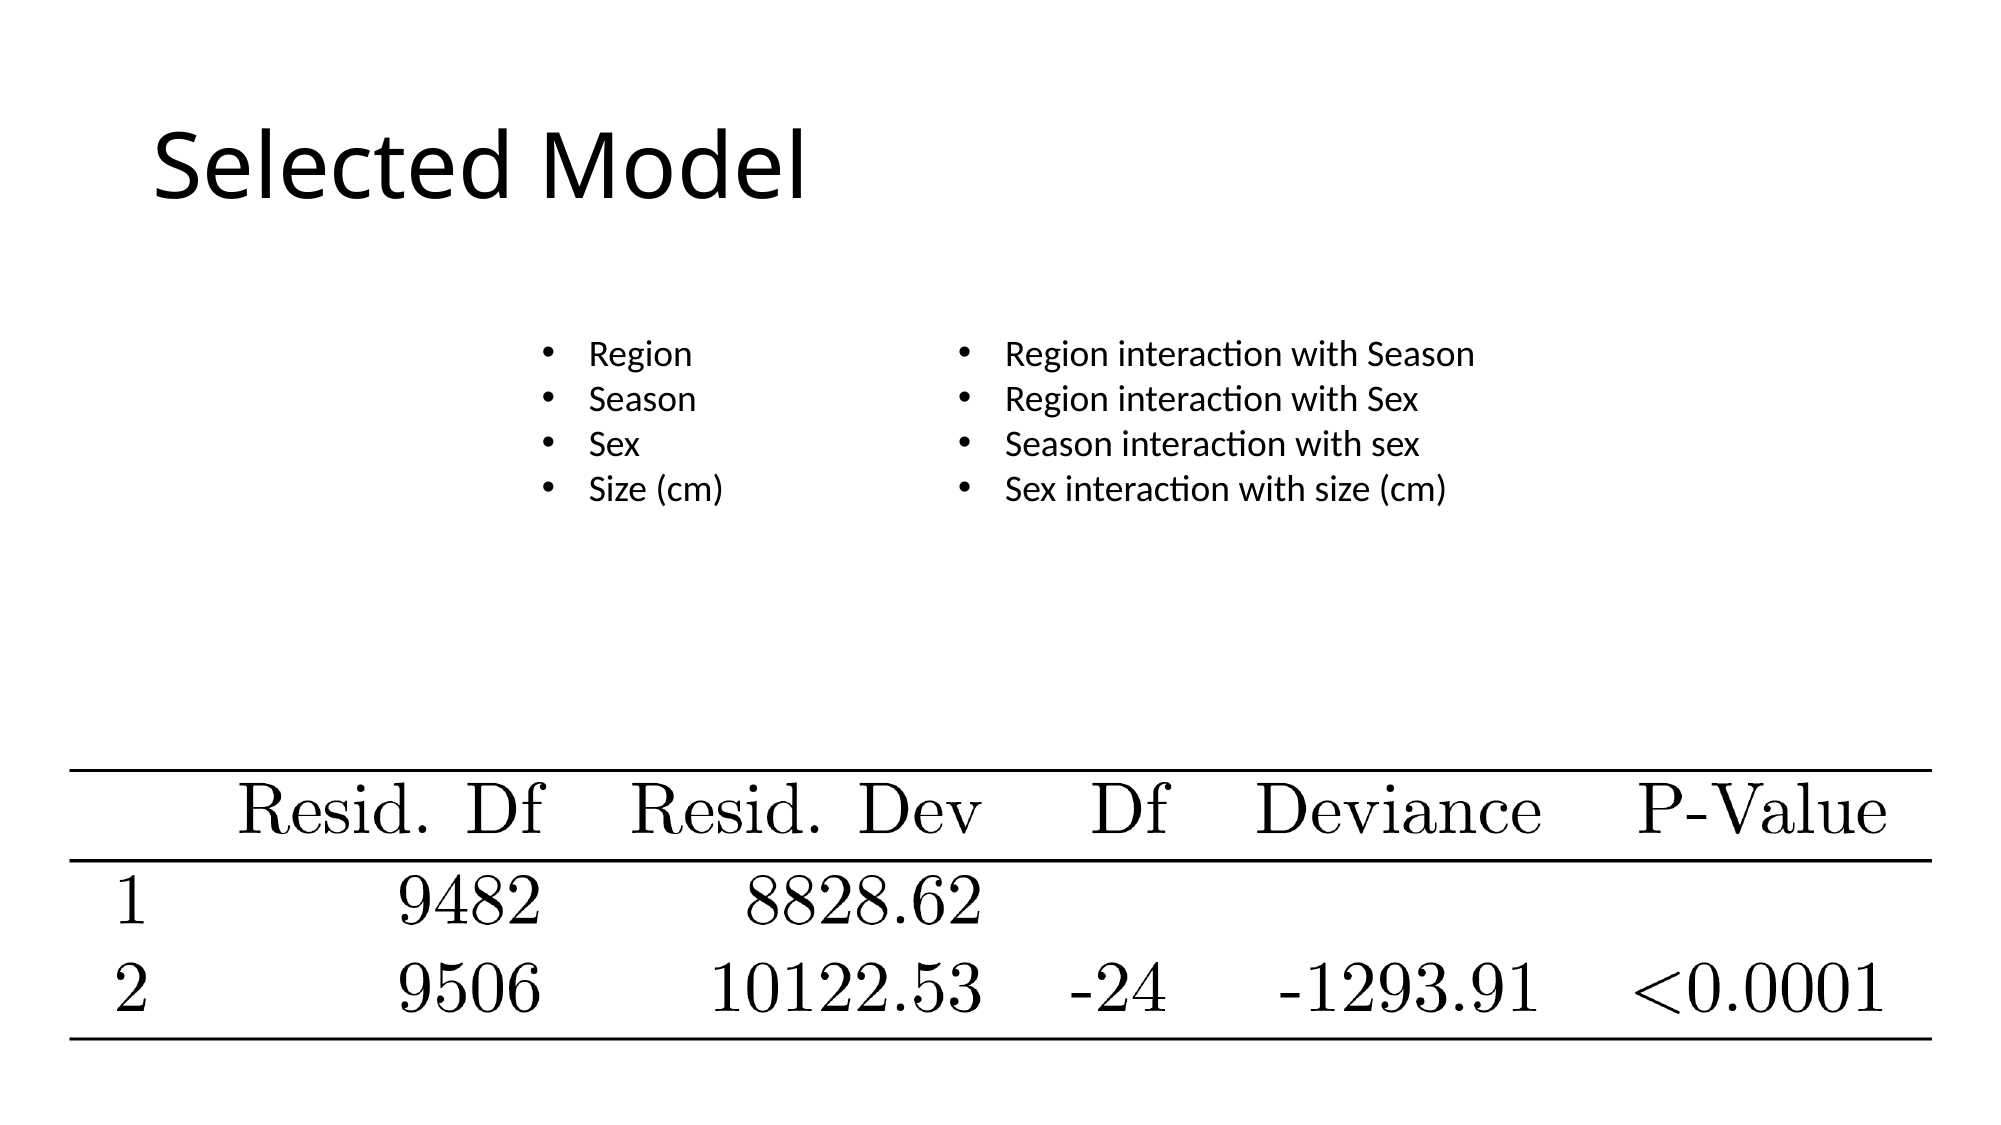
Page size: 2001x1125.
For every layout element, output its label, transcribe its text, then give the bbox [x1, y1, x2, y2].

title Selected Model [137, 59, 1863, 278]
text_box Region interaction with Season Region interaction with Sex Season interaction with sex Sex interaction with size (cm) [943, 321, 1944, 517]
picture [55, 759, 1979, 1045]
text_box Region Season Sex Size (cm) [527, 321, 943, 517]
